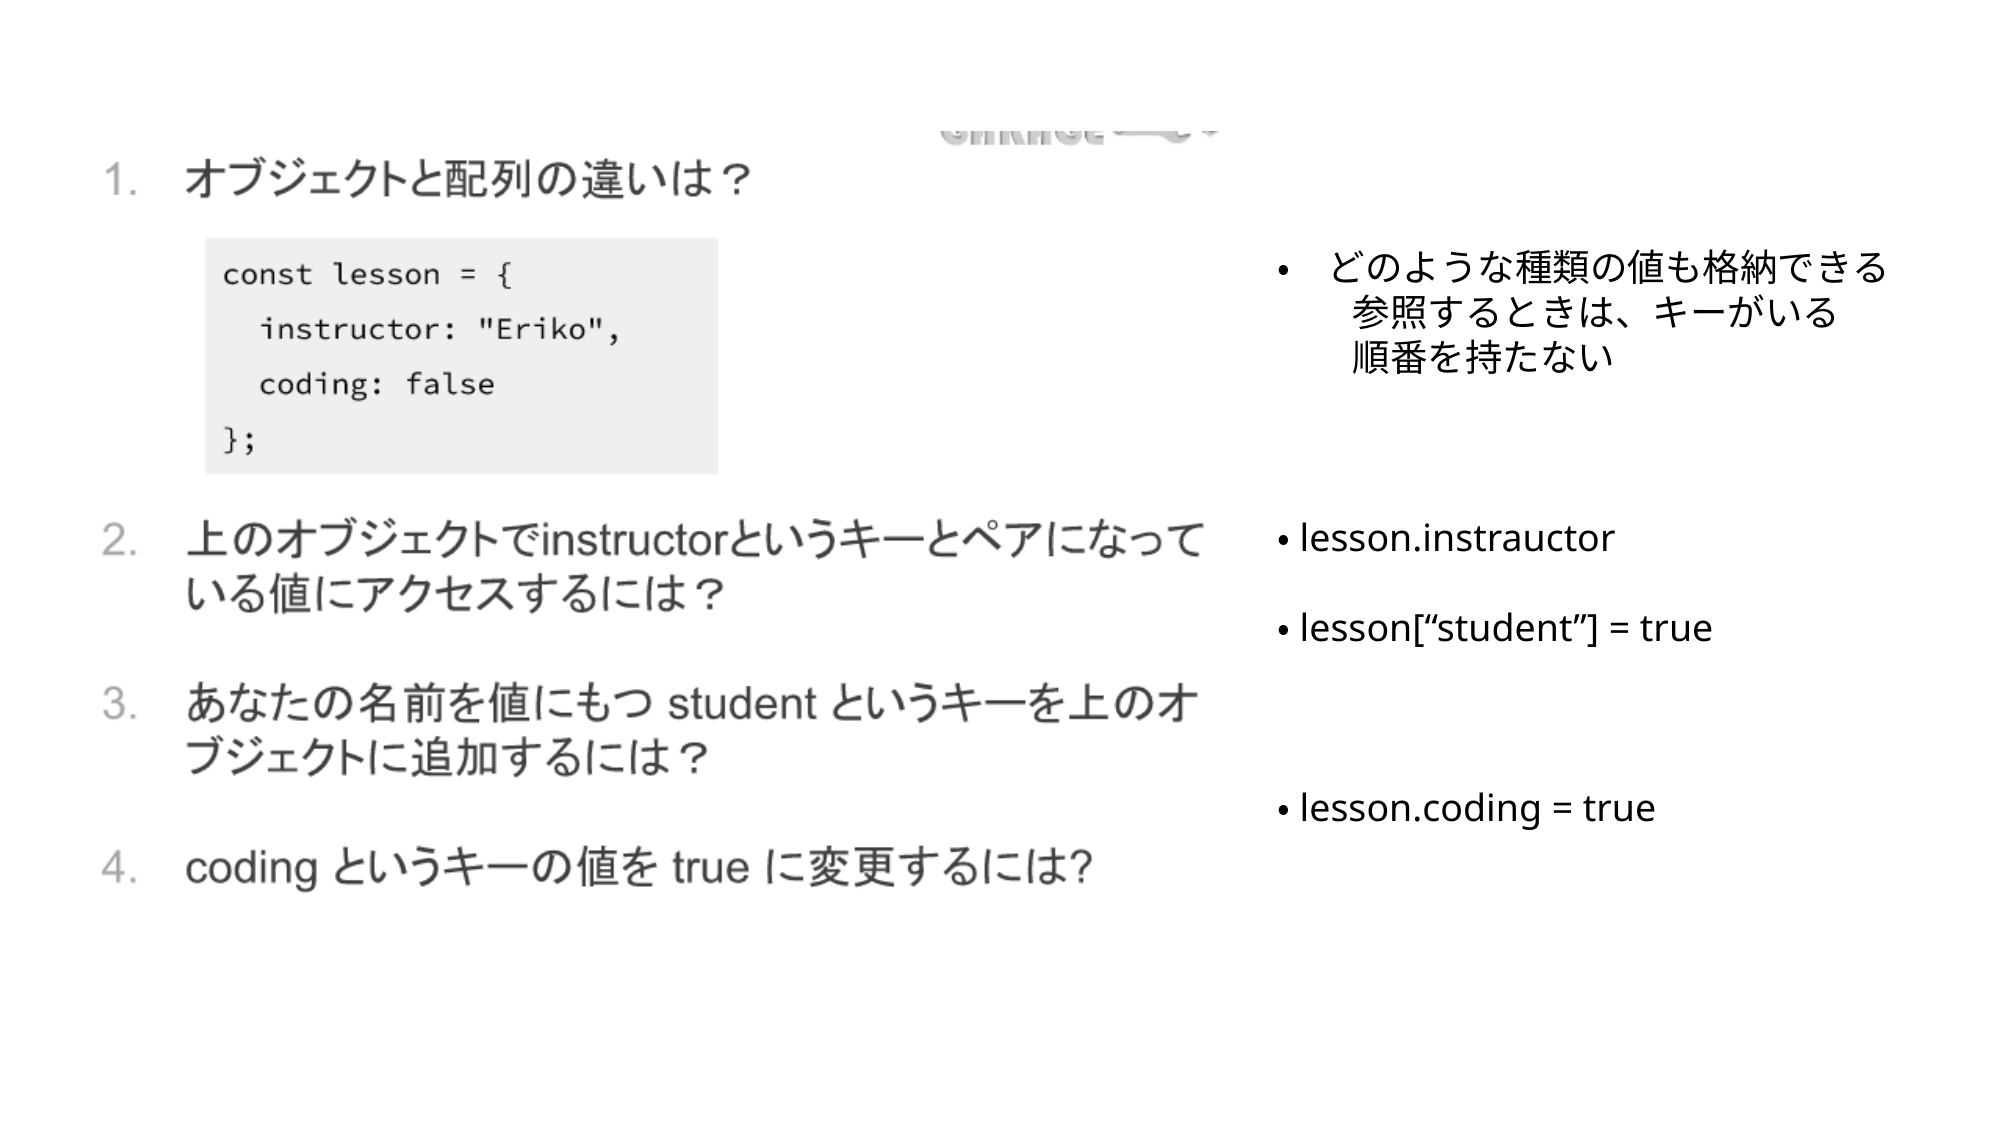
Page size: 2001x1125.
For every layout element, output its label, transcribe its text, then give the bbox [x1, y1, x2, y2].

text_box ・ どのような種類の値も格納できる 参照するときは、キーがいる 順番を持たない ・lesson.instrauctor ・lesson[“student”] = true ・lesson.coding = true [1263, 236, 1953, 837]
picture [57, 131, 1226, 918]
